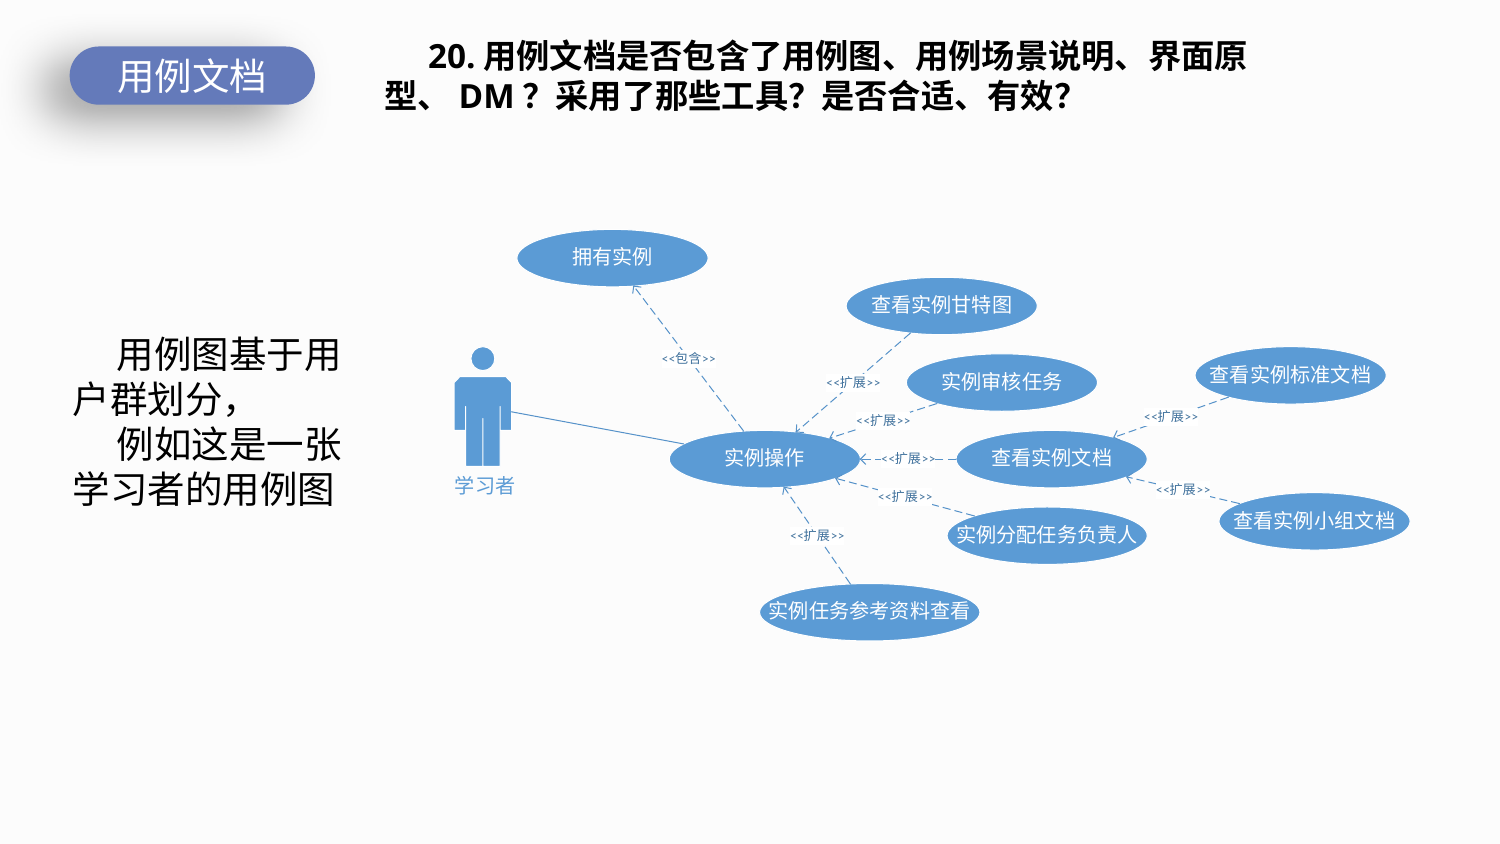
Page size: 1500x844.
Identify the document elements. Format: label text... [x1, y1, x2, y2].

text_box 用例文档 [69, 46, 315, 105]
text_box 20.用例文档是否包含了用例图、用例场景说明、界面原型、DM？采用了那些工具？是否合适、有效？ [369, 27, 1402, 123]
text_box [443, 226, 1412, 642]
text_box 用例图基于用户群划分， 例如这是一张学习者的用例图 [58, 323, 390, 519]
